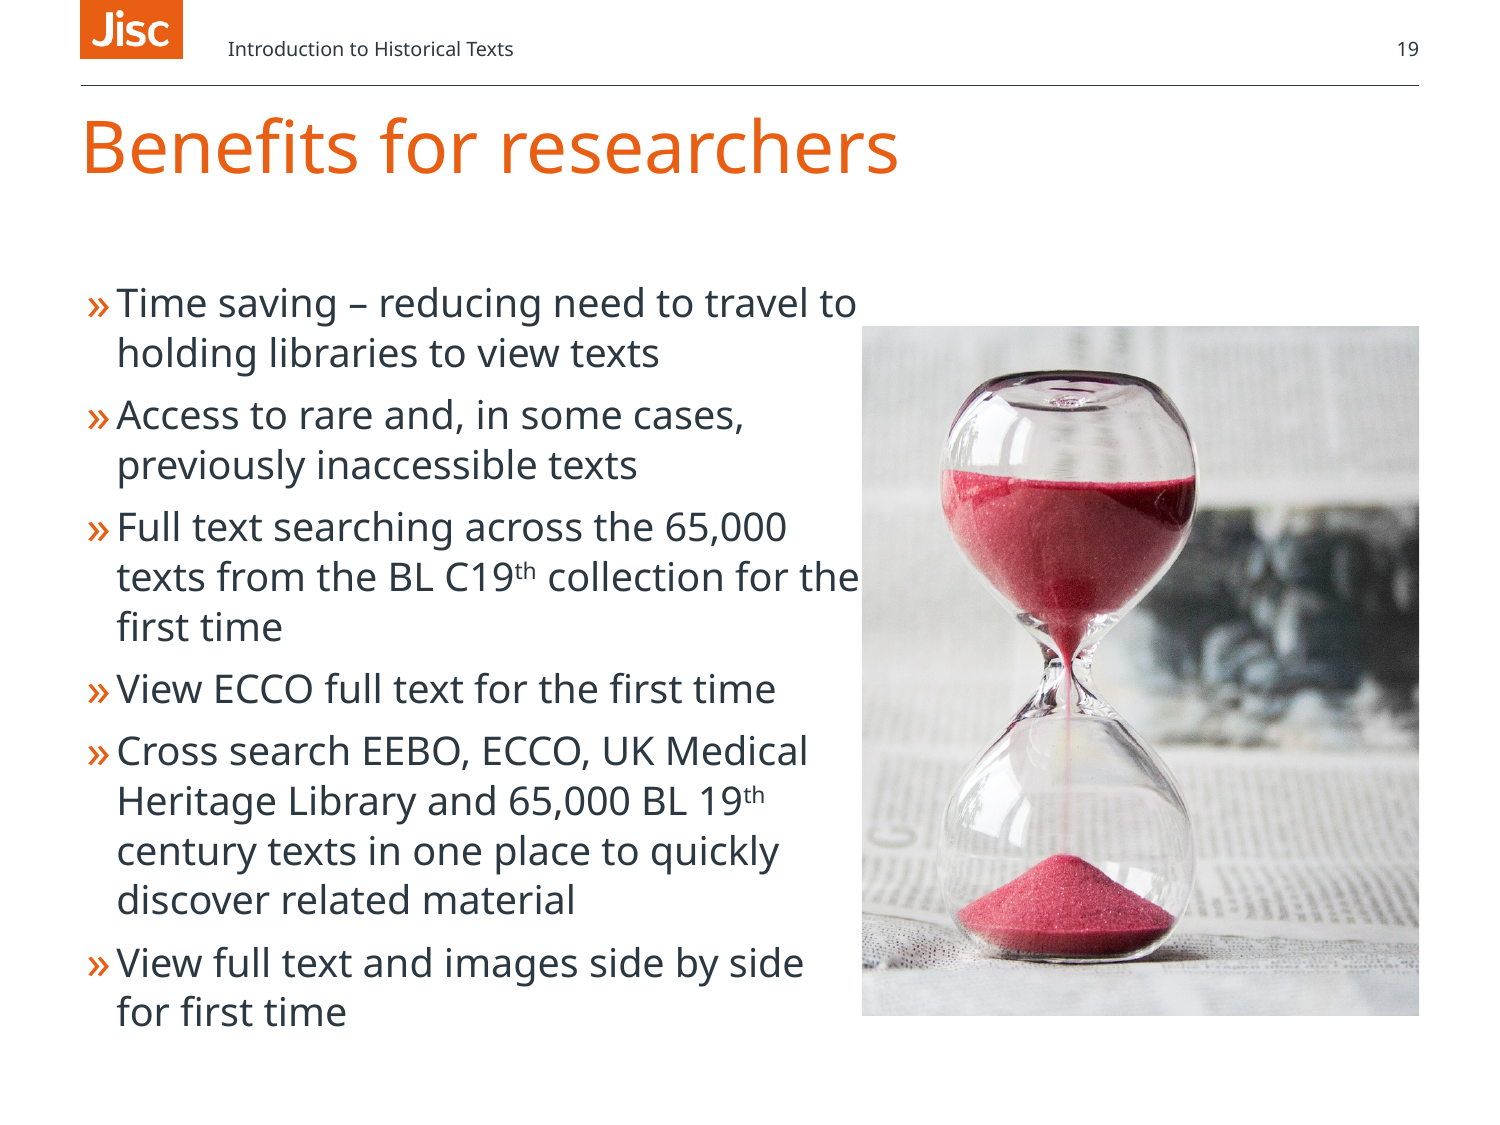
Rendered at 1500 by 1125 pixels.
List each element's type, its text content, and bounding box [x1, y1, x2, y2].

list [861, 325, 1420, 1016]
picture [80, 0, 183, 59]
title Benefits for researchers [80, 85, 1301, 276]
list Time saving – reducing need to travel to holding libraries to view texts Access to rare and, in some cases, previously inaccessible texts Full text searching across the 65,000 texts from the BL C19th collection for the first time View ECCO full text for the first time Cross search EEBO, ECCO, UK Medical Heritage Library and 65,000 BL 19th century texts in one place to quickly discover related material View full text and images side by side for first time [86, 275, 862, 1040]
slide_number 19 [1338, 39, 1420, 64]
footer Introduction to Historical Texts [228, 39, 1102, 64]
